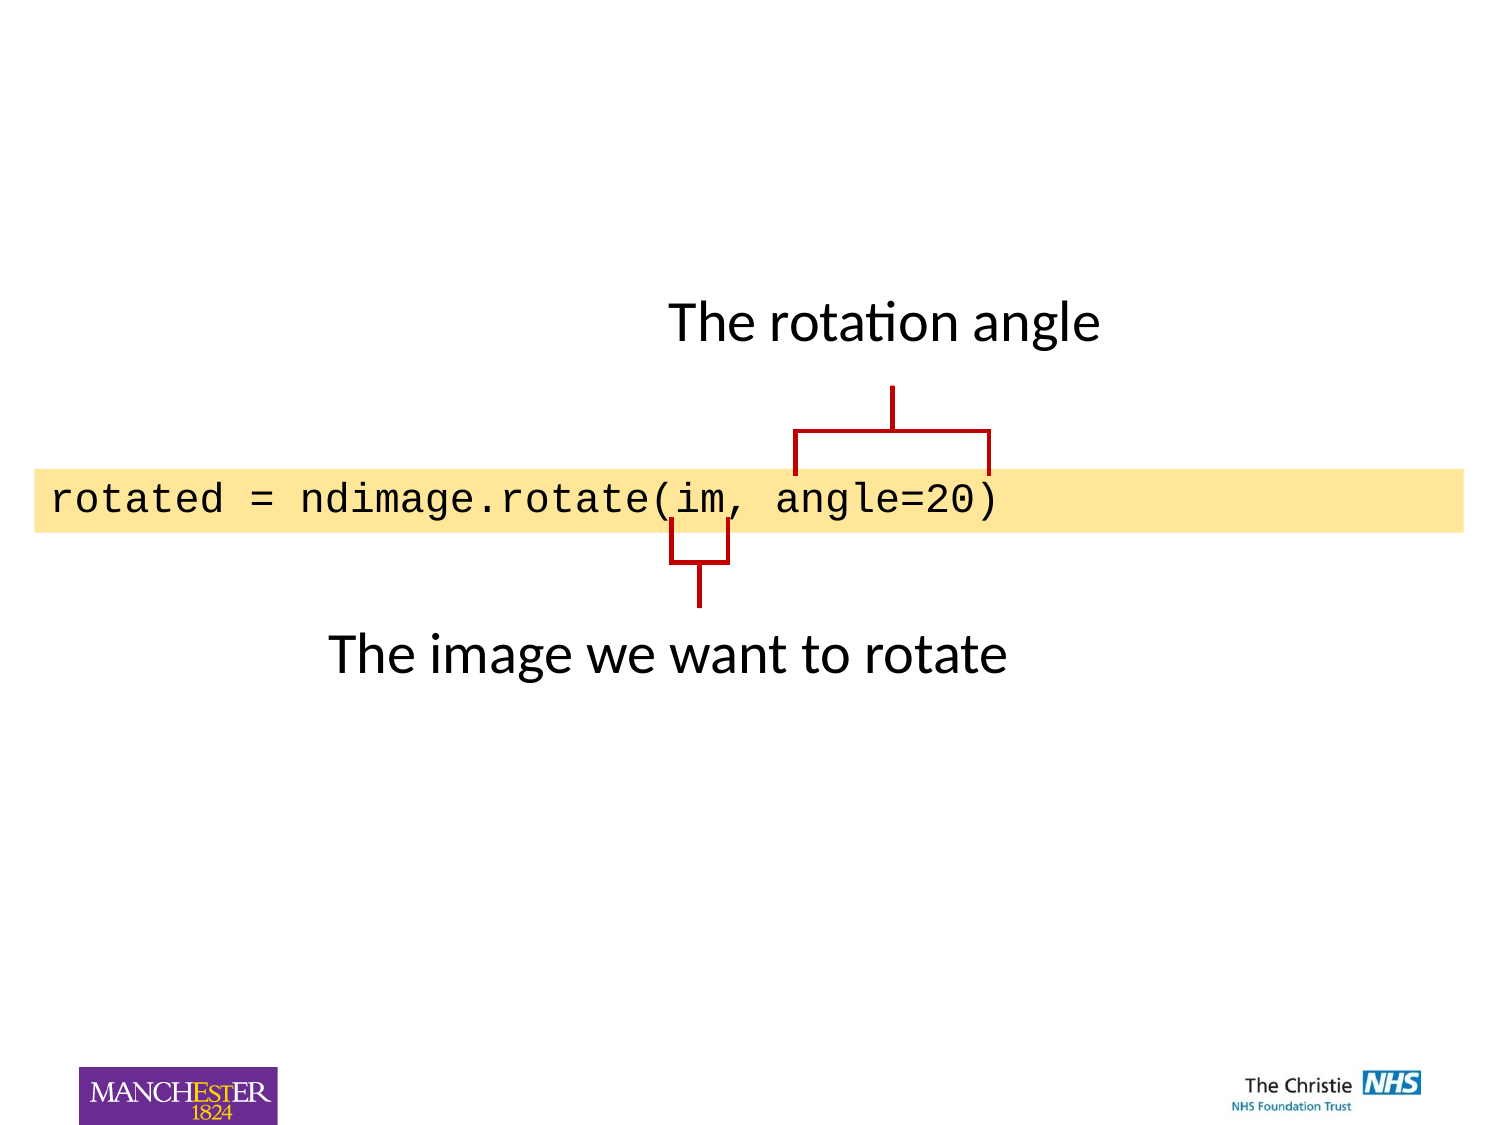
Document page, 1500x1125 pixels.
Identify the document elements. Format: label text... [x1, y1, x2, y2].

picture [79, 1067, 278, 1125]
text_box [795, 385, 990, 477]
text_box The image we want to rotate [313, 608, 1267, 693]
list rotated = ndimage.rotate(im, angle=20) [34, 468, 1464, 533]
picture [1165, 1062, 1421, 1125]
text_box [671, 517, 729, 609]
text_box The rotation angle [654, 275, 1131, 361]
